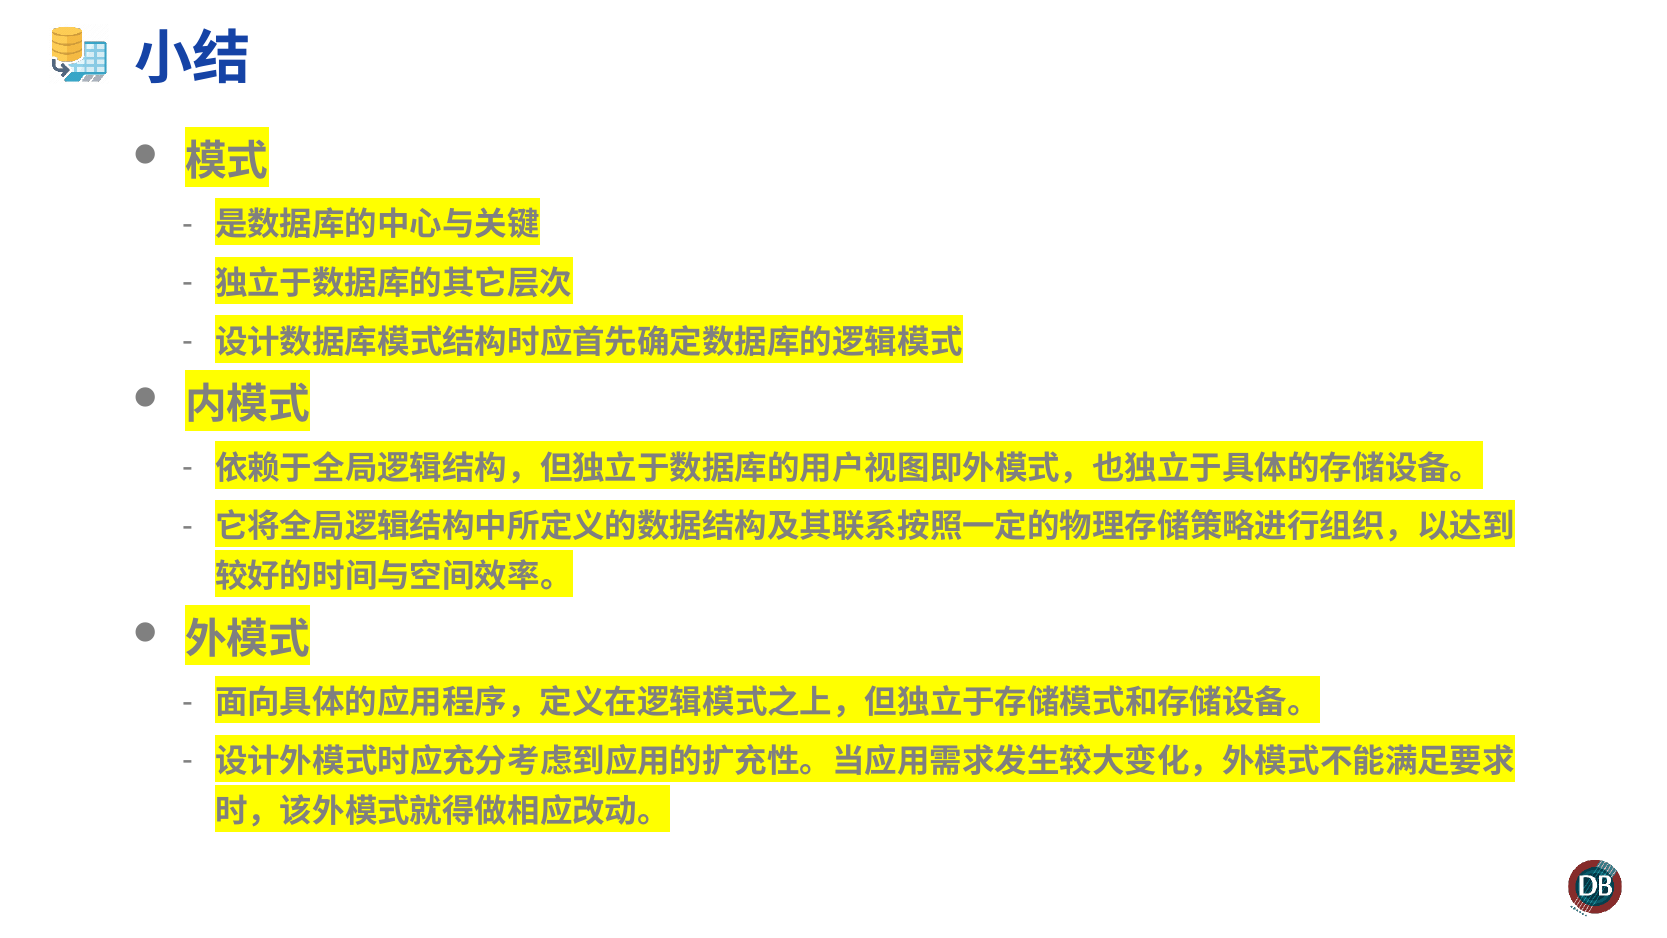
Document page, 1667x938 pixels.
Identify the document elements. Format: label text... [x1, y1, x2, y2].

picture [1564, 858, 1624, 918]
picture [49, 24, 109, 84]
list 模式 是数据库的中心与关键 独立于数据库的其它层次 设计数据库模式结构时应首先确定数据库的逻辑模式 内模式 依赖于全局逻辑结构，但独立于数据库的用户视图即外模式，也独立于具体的存储设备。 它将全局逻辑结构中所定义的数据结构及其联系按照一定的物理存储策略进行组织，以达到较好的时间与空间效率。 外模式 面向具体的应用程序，定义在逻辑模式之上，但独立于存储模式和存储设备。 设计外模式时应充分考虑到应用的扩充性。当应用需求发生较大变化，外模式不能满足要求时，该外模式就得做相应改动。 [118, 126, 1554, 837]
title 小结 [118, 0, 1617, 147]
